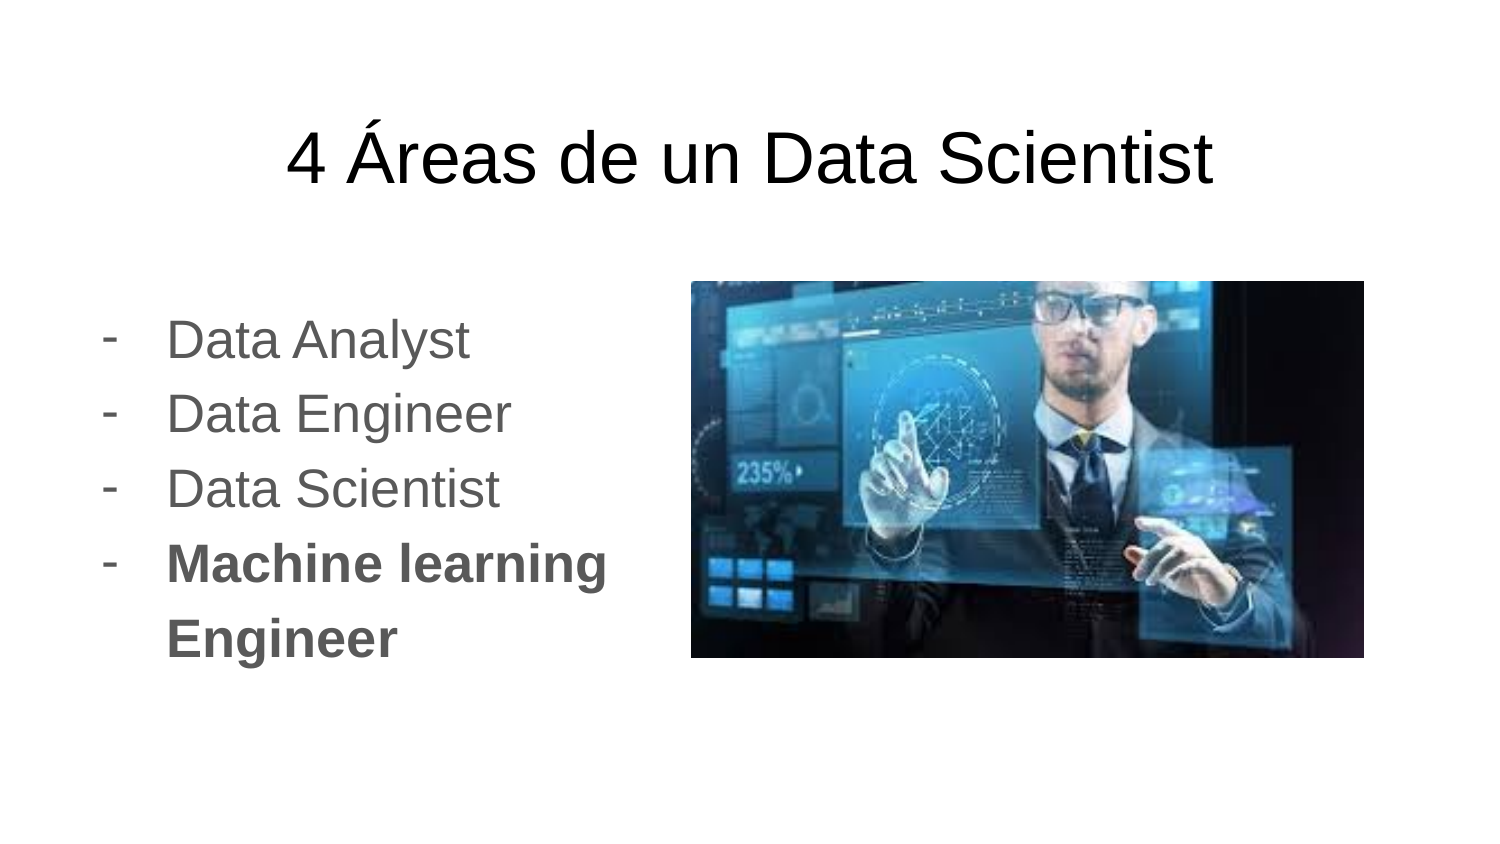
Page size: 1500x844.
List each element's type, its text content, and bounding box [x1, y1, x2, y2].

list Data Analyst Data Engineer Data Scientist Machine learning Engineer [75, 189, 683, 750]
title 4 Áreas de un Data Scientist [51, 95, 1449, 189]
picture [691, 280, 1364, 658]
